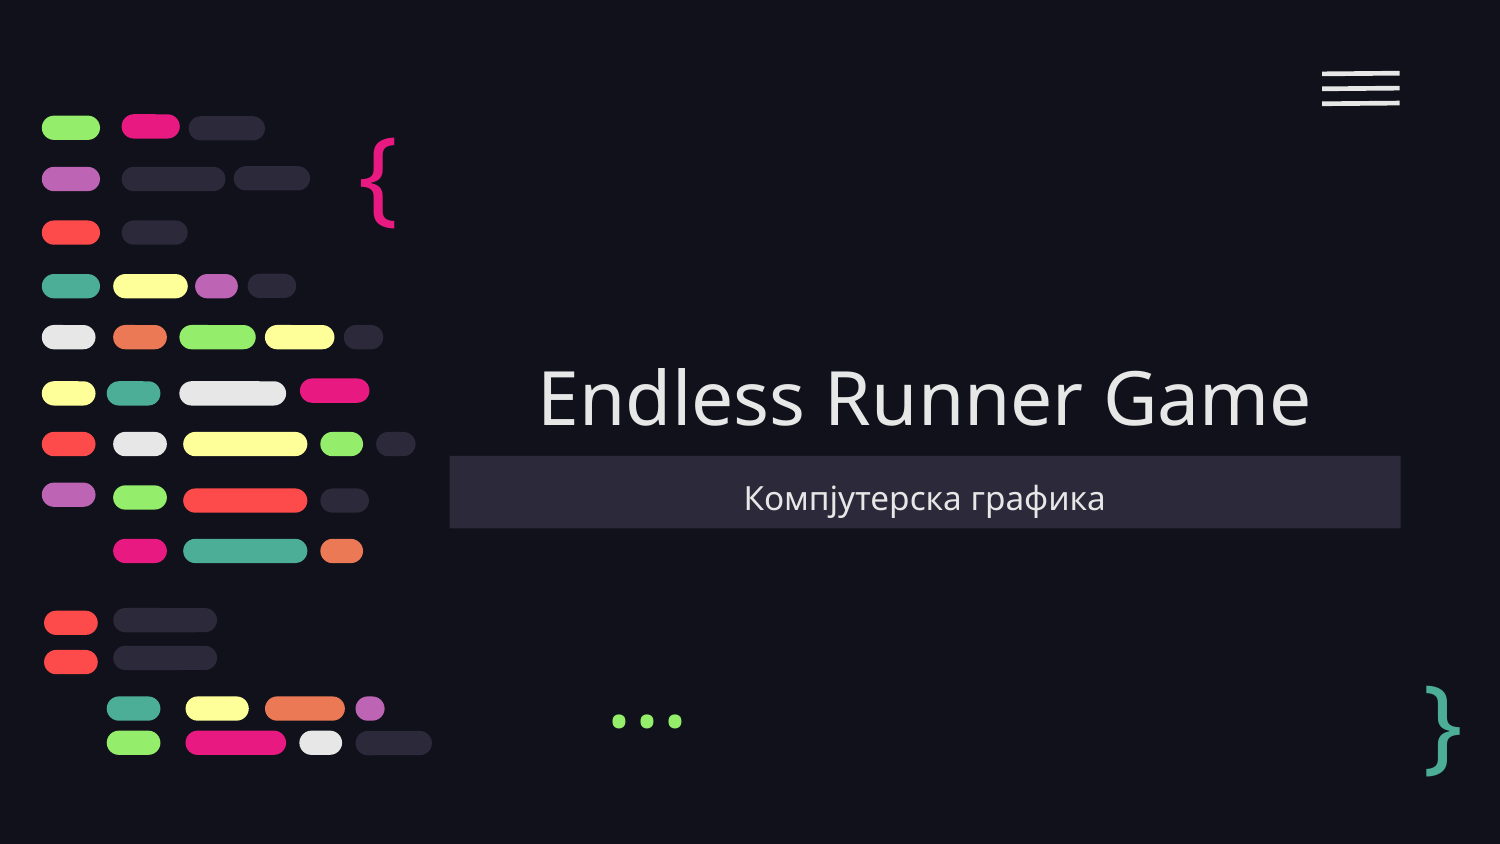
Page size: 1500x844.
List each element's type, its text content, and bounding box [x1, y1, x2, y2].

text_box { [343, 93, 460, 237]
text_box } [1408, 656, 1494, 781]
title Endless Runner Game [449, 119, 1401, 455]
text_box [41, 113, 433, 756]
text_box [1321, 72, 1400, 104]
subtitle Компјутерска графика [449, 455, 1401, 529]
text_box ... [467, 673, 705, 764]
